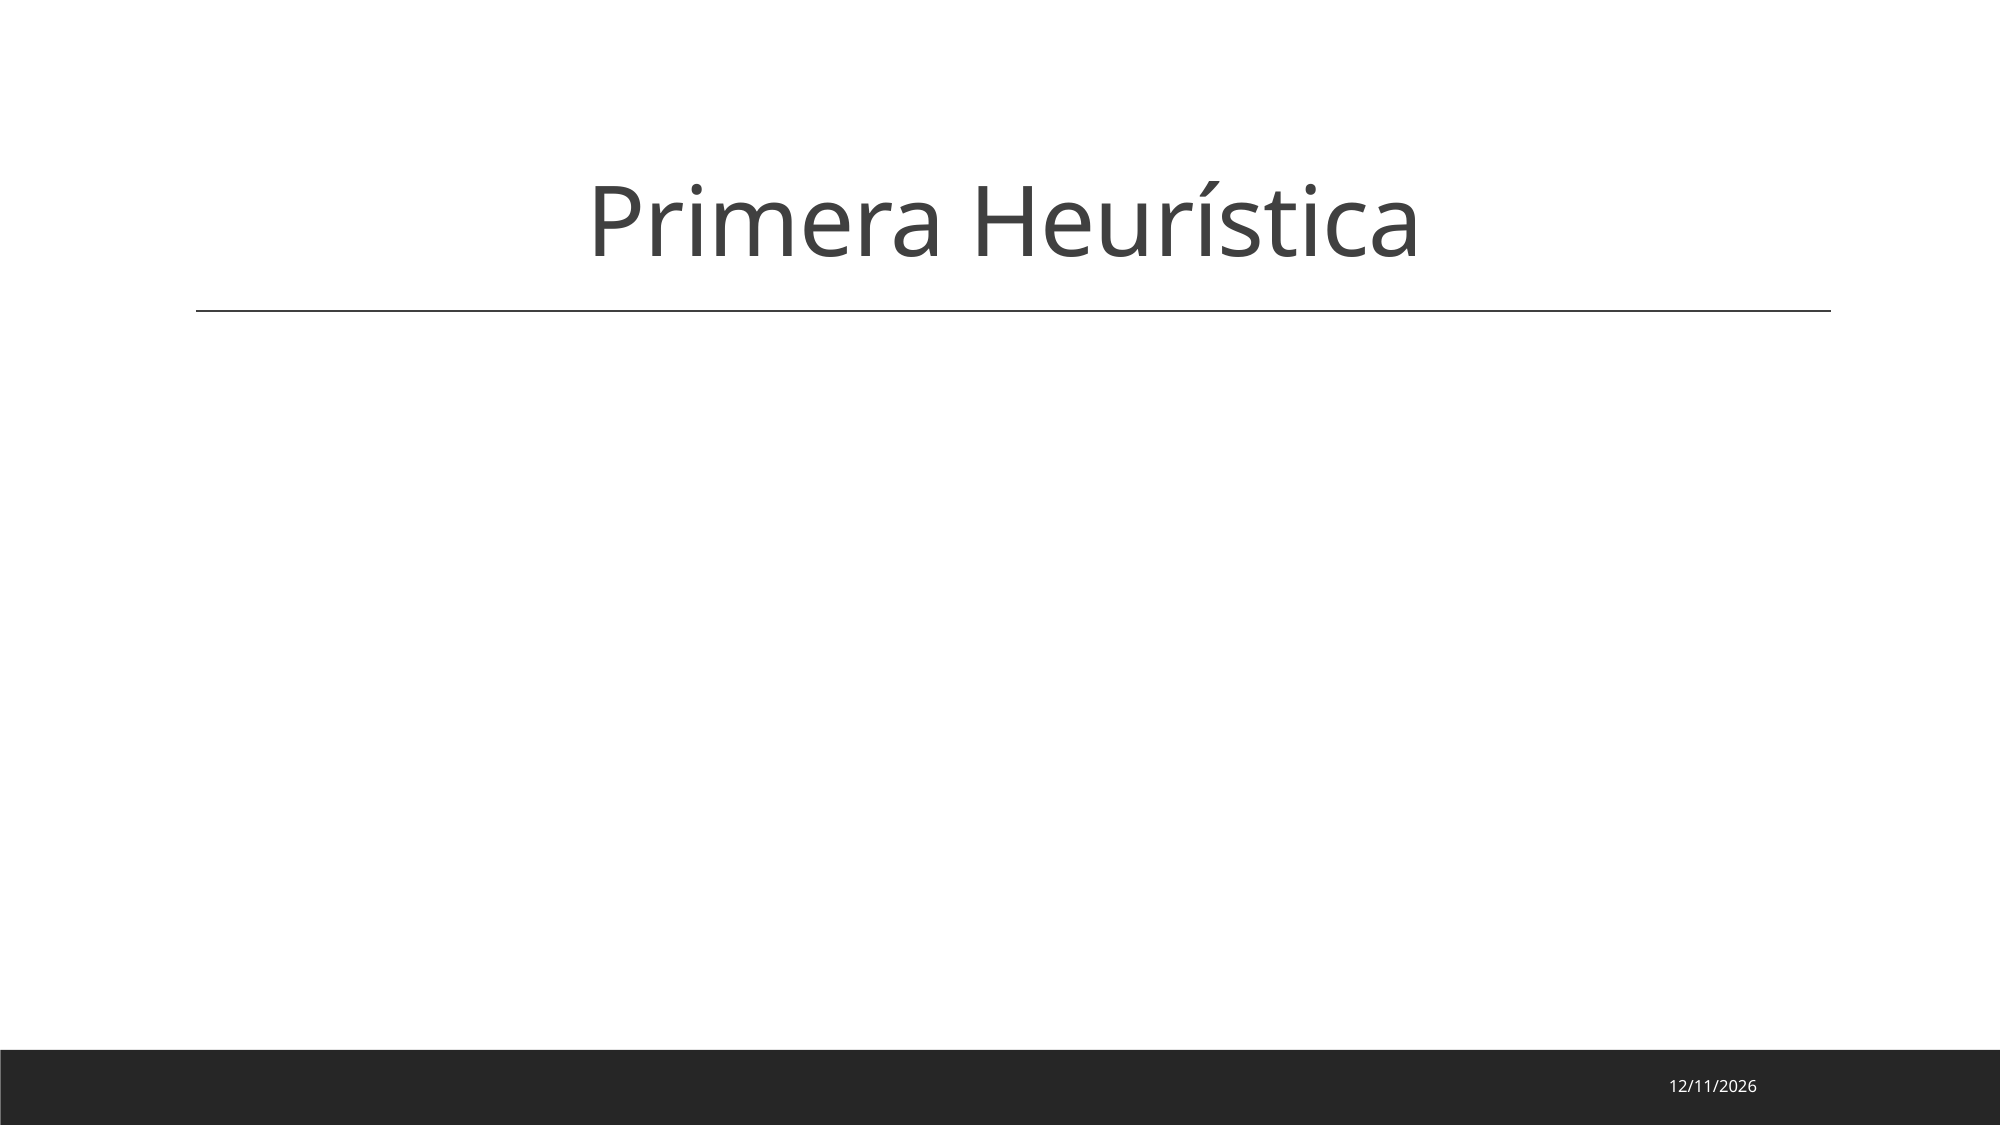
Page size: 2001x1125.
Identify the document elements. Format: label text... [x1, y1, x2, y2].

title Primera Heurística [180, 47, 1830, 285]
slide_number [1348, 1057, 1773, 1118]
